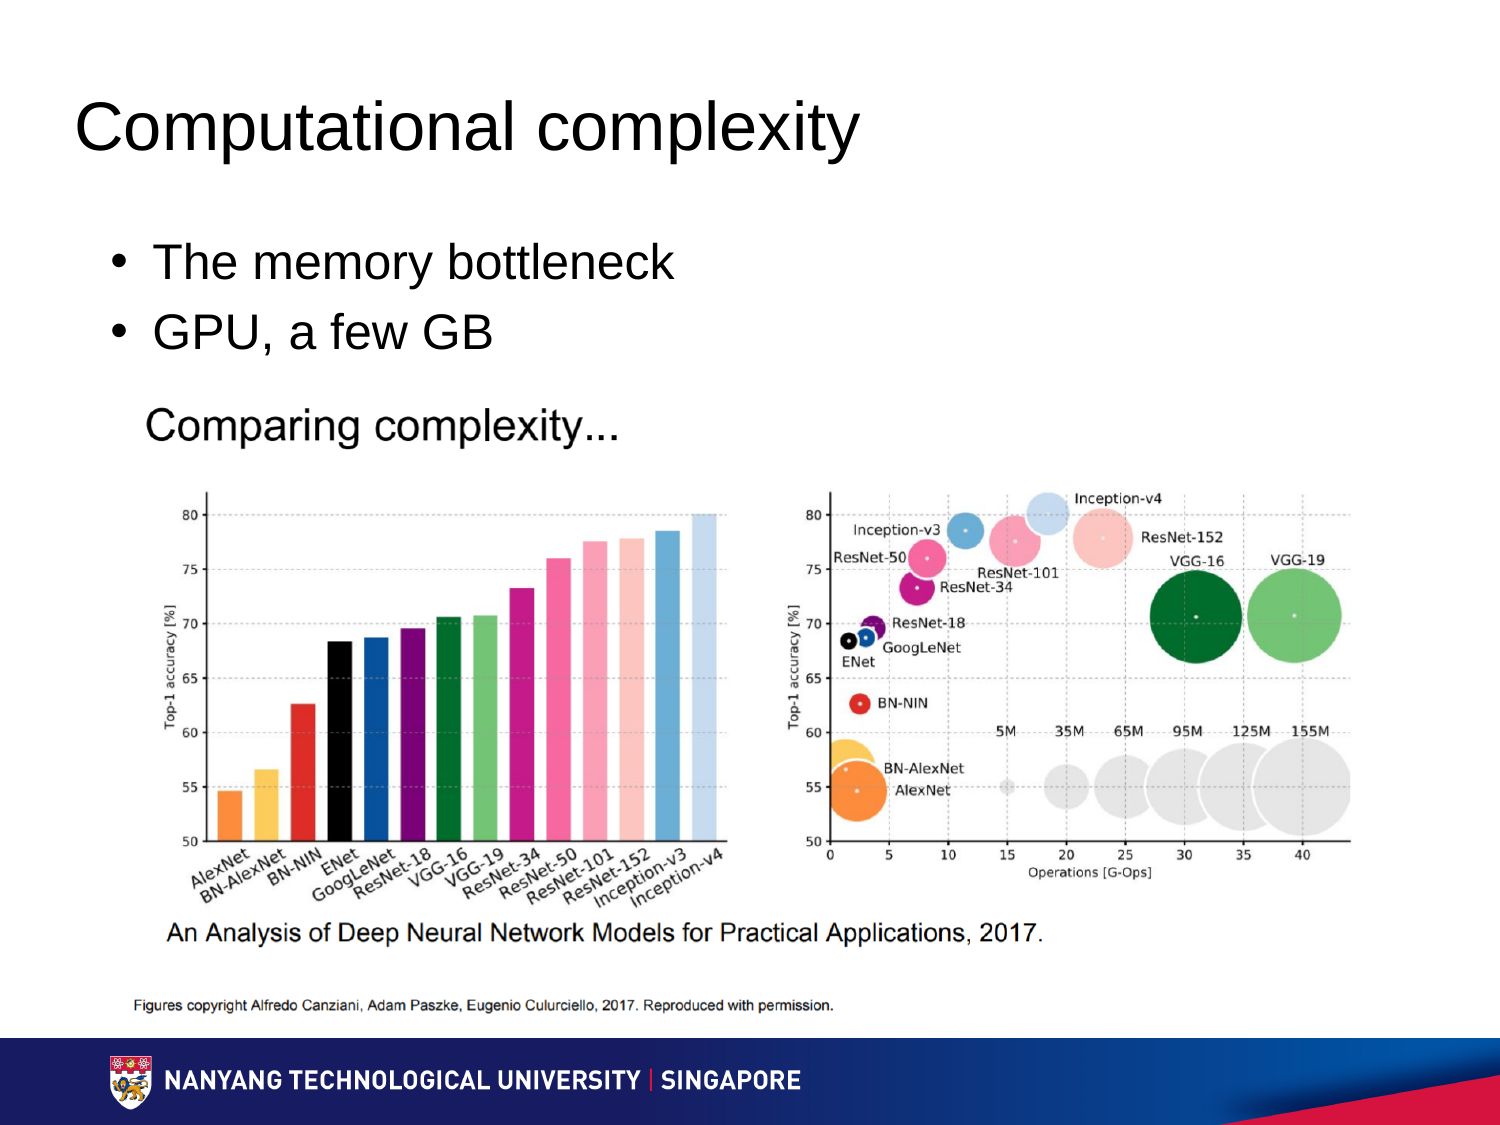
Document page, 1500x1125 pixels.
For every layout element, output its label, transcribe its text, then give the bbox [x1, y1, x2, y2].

title Computational complexity [59, 29, 1410, 217]
picture [0, 1038, 1500, 1125]
picture [108, 362, 1392, 1023]
list The memory bottleneck GPU, a few GB [95, 82, 1446, 825]
